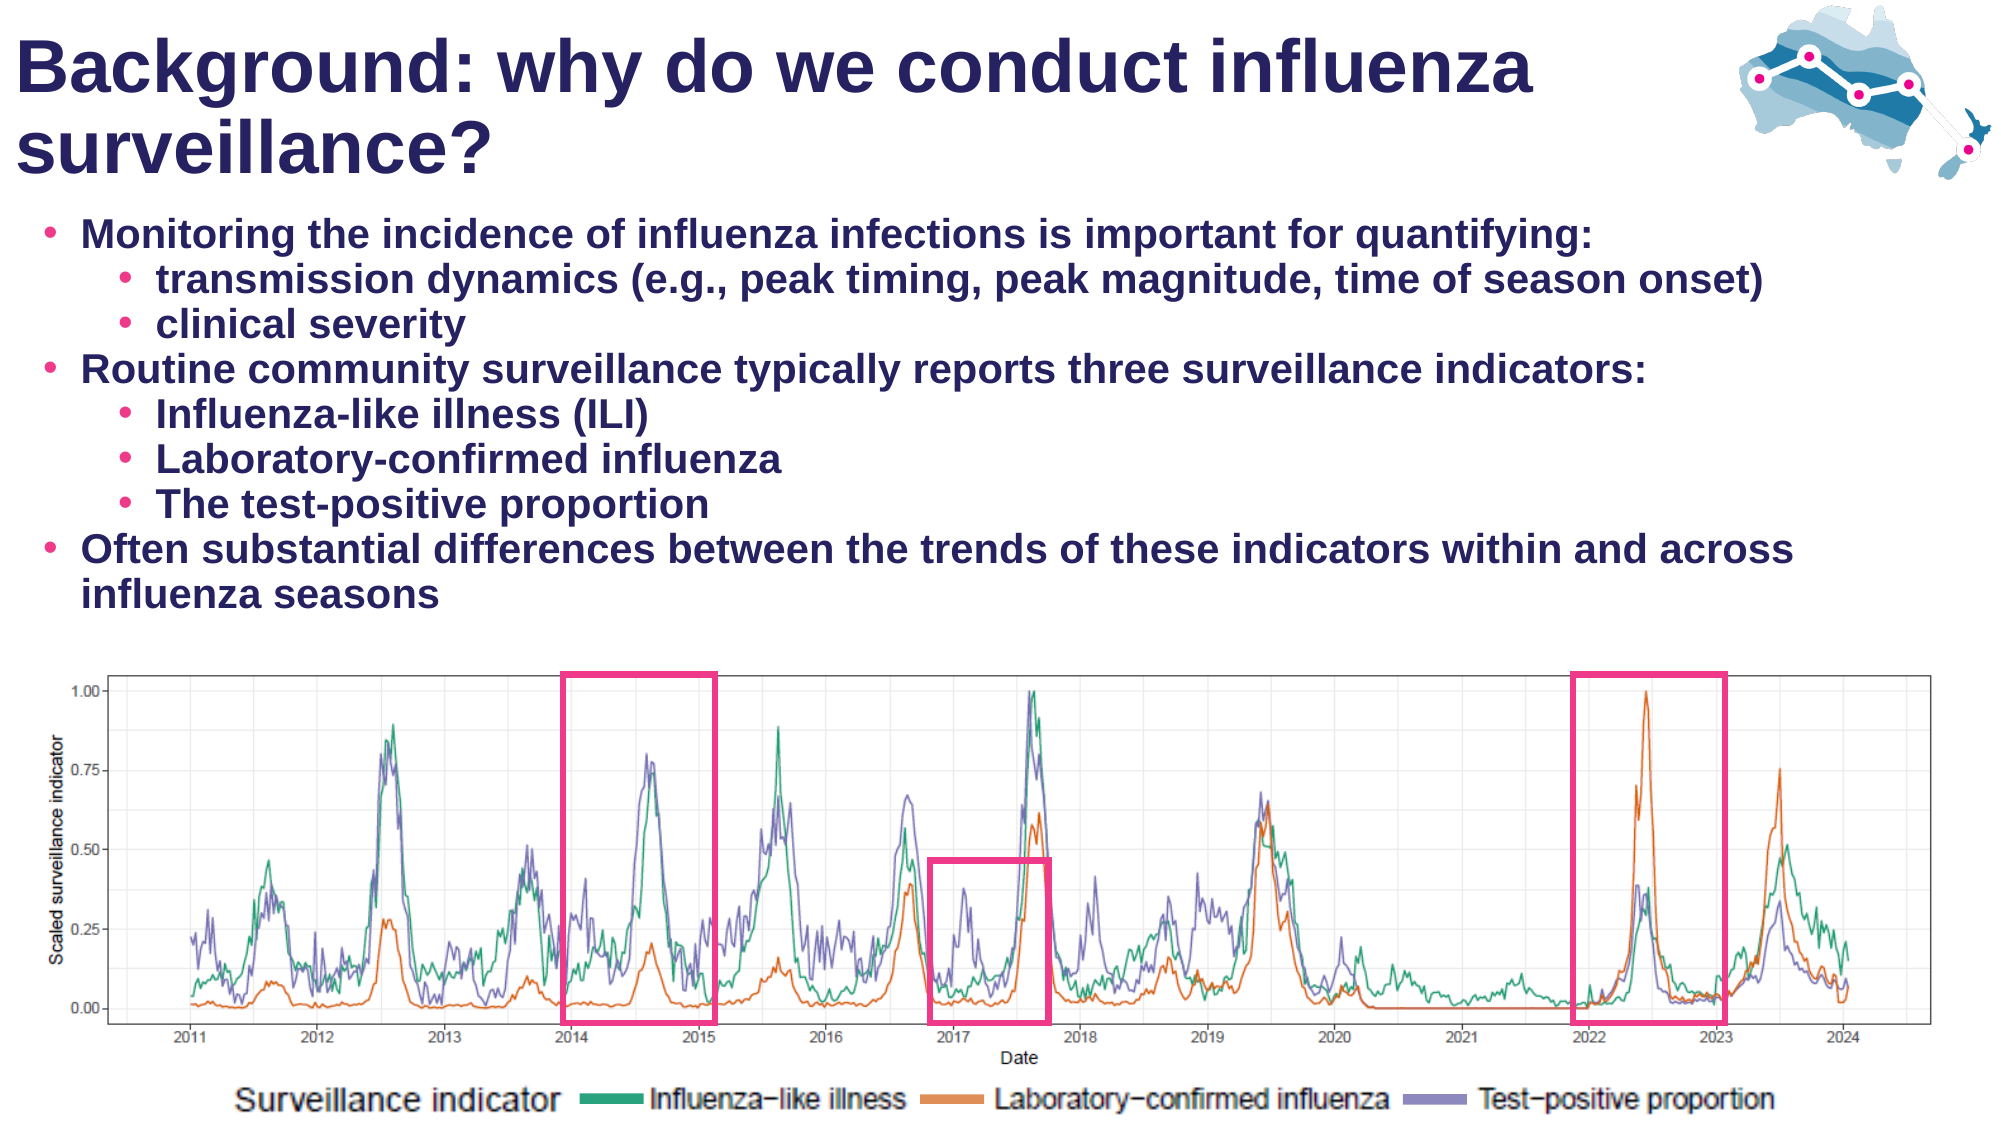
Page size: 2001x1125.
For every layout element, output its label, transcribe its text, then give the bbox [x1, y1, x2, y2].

picture [43, 674, 1934, 1125]
title Background: why do we conduct influenza surveillance? [0, 0, 1787, 218]
text_box Monitoring the incidence of influenza infections is important for quantifying: transmission dynamics (e.g., peak timing, peak magnitude, time of season onset) clinical severity Routine community surveillance typically reports three surveillance indicators: Influenza-like illness (ILI) Laboratory-confirmed influenza The test-positive proportion Often substantial differences between the trends of these indicators within and across influenza seasons [28, 204, 1957, 656]
picture [1724, 0, 2000, 185]
